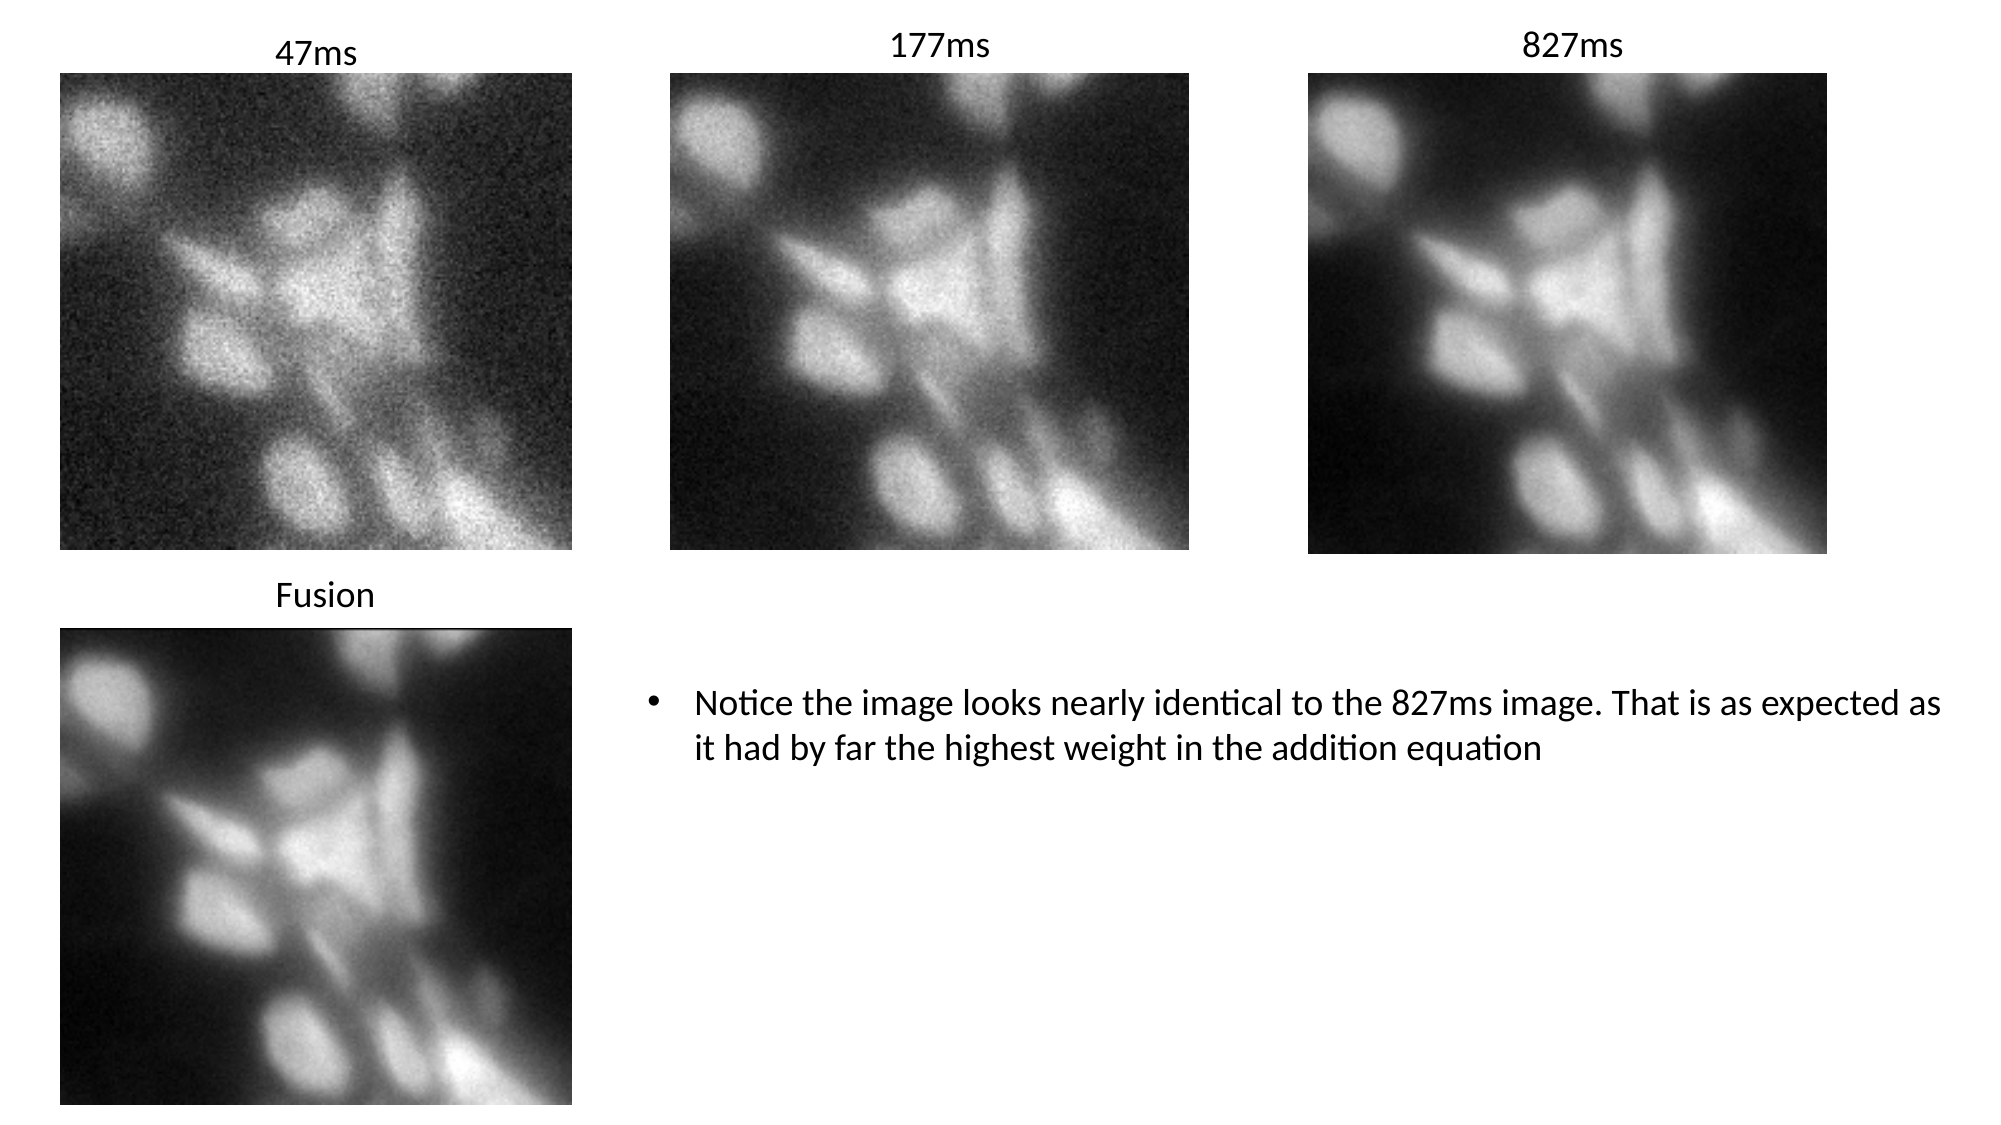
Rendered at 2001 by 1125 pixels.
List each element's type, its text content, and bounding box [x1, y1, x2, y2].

text_box 177ms [873, 12, 1006, 73]
picture [60, 628, 572, 1105]
text_box Notice the image looks nearly identical to the 827ms image. That is as expected as it had by far the highest weight in the addition equation [632, 670, 1982, 775]
picture [60, 73, 572, 550]
text_box 47ms [260, 20, 373, 73]
picture [670, 73, 1189, 550]
text_box Fusion [260, 562, 391, 623]
text_box 827ms [1507, 12, 1639, 73]
picture [1308, 73, 1827, 554]
